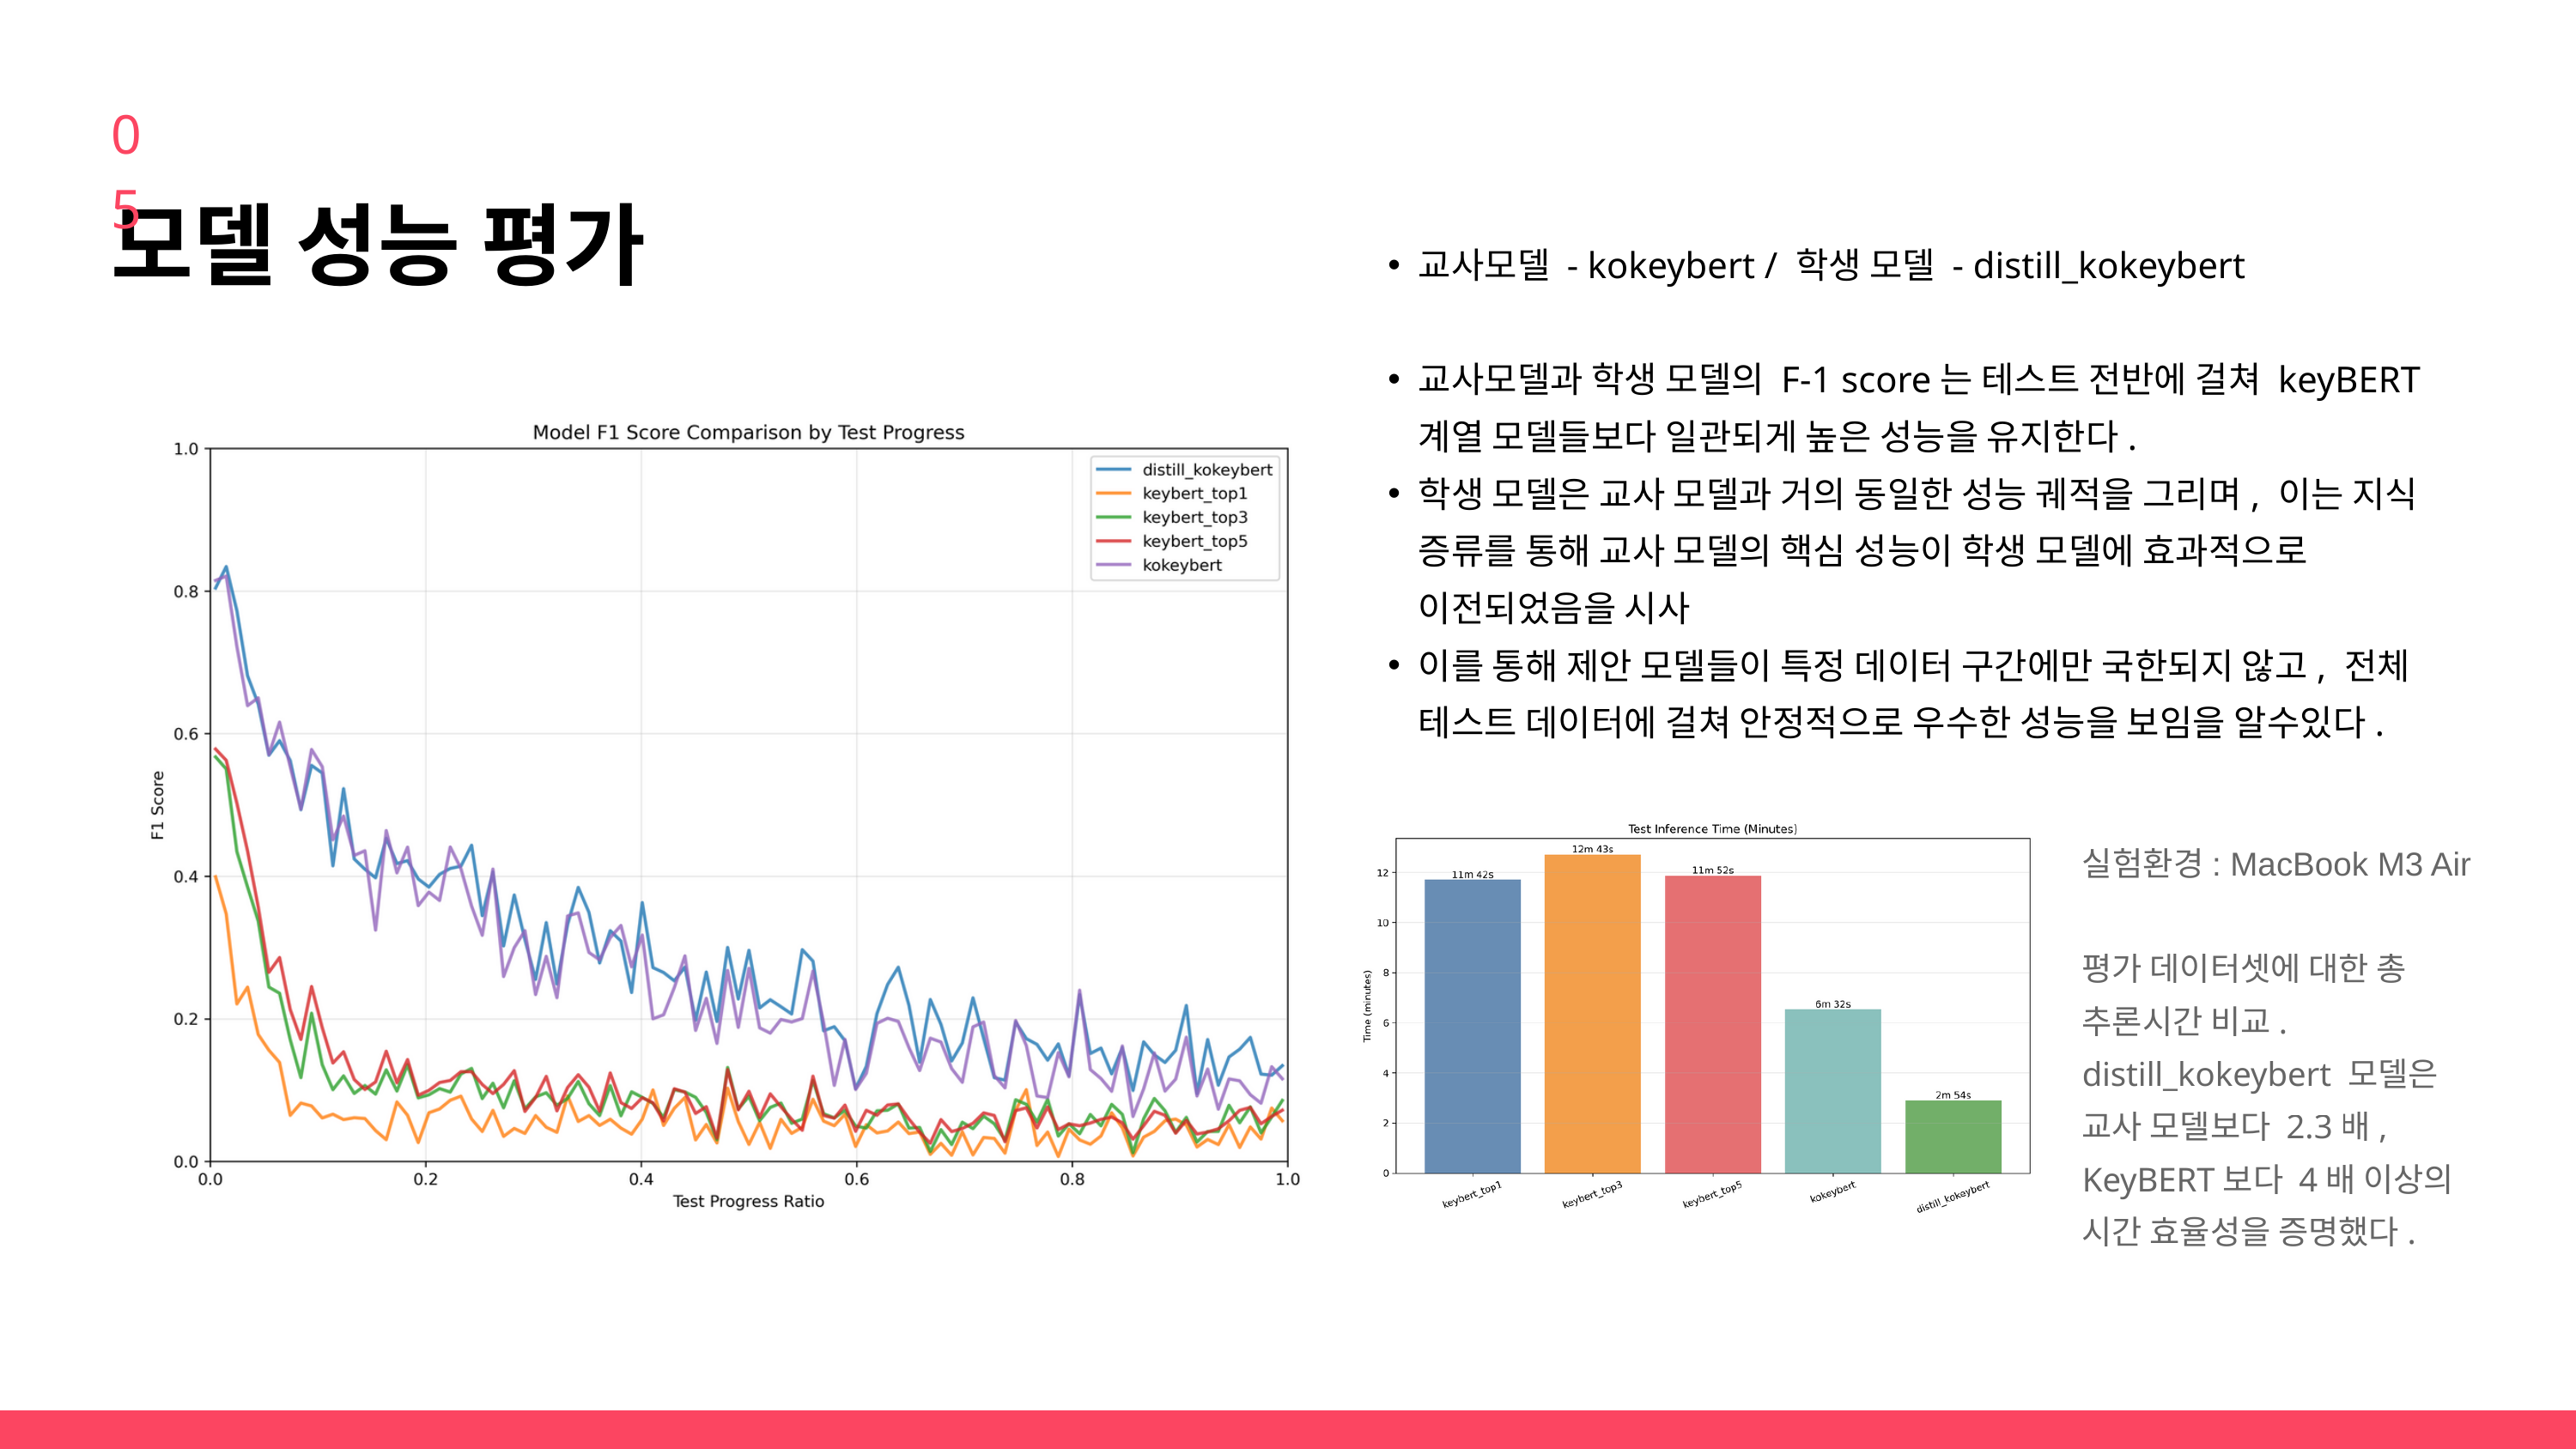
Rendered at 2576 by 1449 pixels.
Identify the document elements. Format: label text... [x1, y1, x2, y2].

text_box 실험환경: MacBook M3 Air 평가 데이터셋에 대한 총 추론시간 비교. distill_kokeybert 모델은 교사 모델보다 2.3배, KeyBERT보다 4배 이상의 시간 효율성을 증명했다. [2081, 836, 2500, 1251]
text_box 교사모델 - kokeybert / 학생 모델 - distill_kokeybert 교사모델과 학생 모델의 F-1 score는 테스트 전반에 걸쳐 keyBERT 계열 모델들보다 일관되게 높은 성능을 유지한다. 학생 모델은 교사 모델과 거의 동일한 성능 궤적을 그리며, 이는 지식 증류를 통해 교사 모델의 핵심 성능이 학생 모델에 효과적으로 이전되었음을 시사 이를 통해 제안 모델들이 특정 데이터 구간에만 국한되지 않고, 전체 테스트 데이터에 걸쳐 안정적으로 우수한 성능을 보임을 알수있다. [1357, 228, 2500, 744]
text_box 모델 성능 평가 [111, 171, 655, 297]
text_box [0, 1410, 2576, 1449]
text_box [1357, 817, 2037, 1222]
text_box [140, 413, 1312, 1222]
text_box 05 [111, 89, 170, 240]
